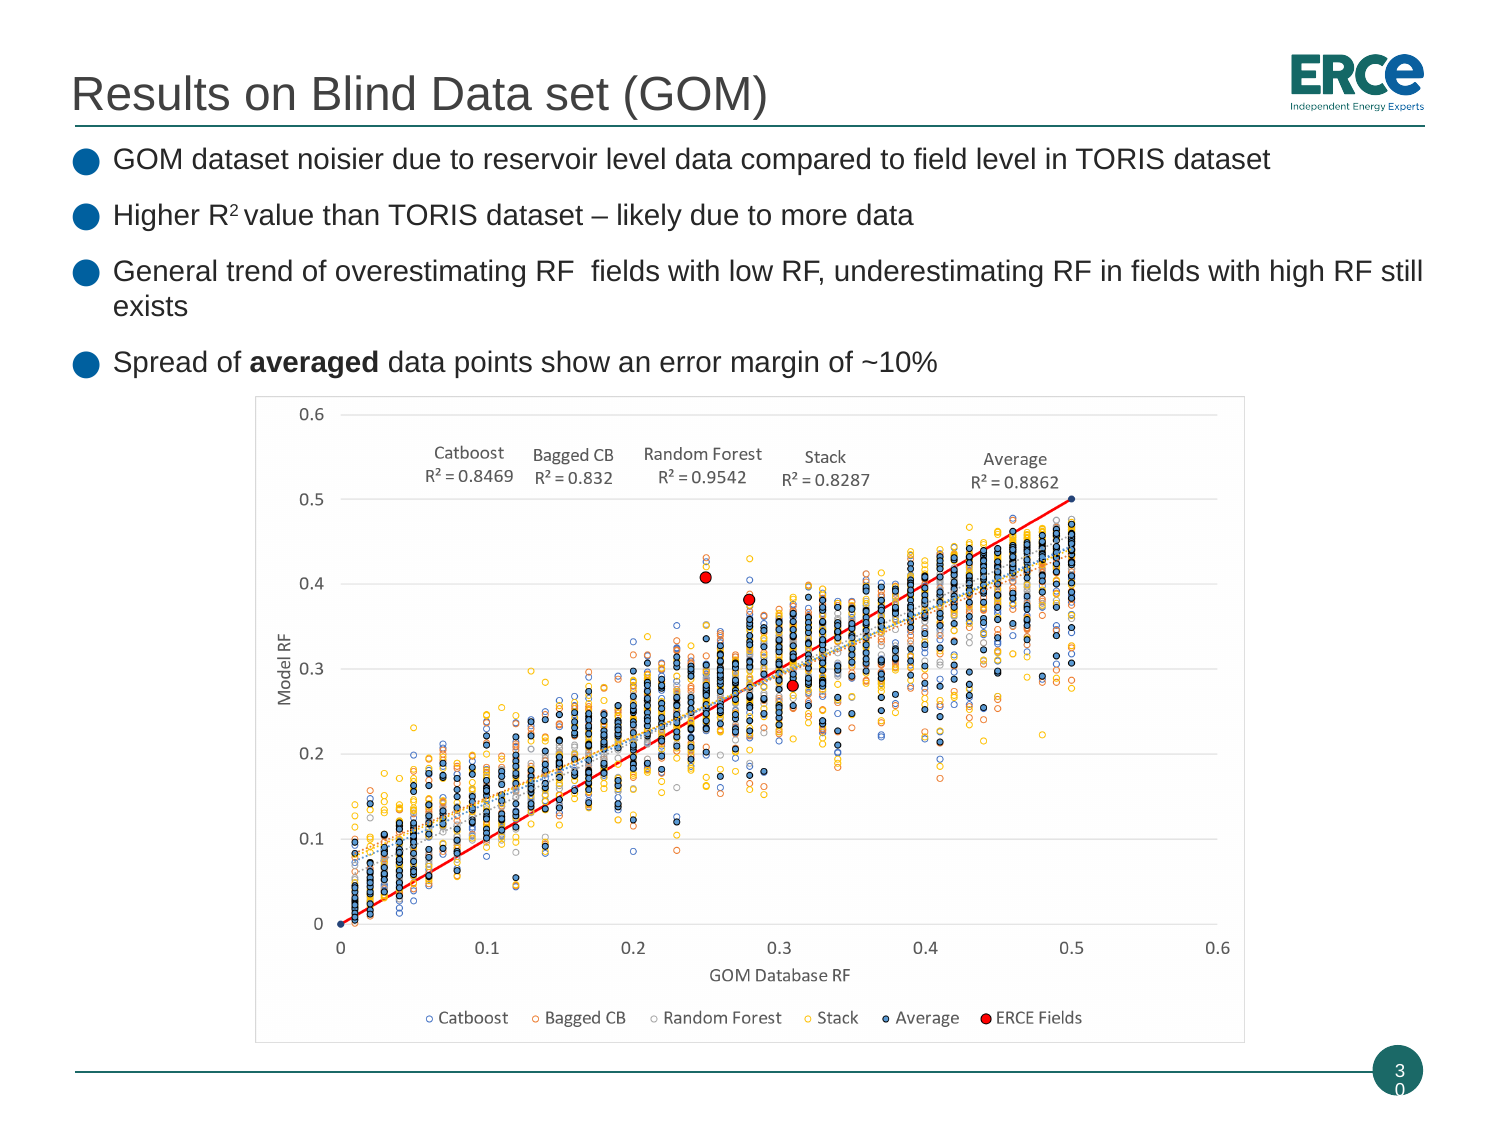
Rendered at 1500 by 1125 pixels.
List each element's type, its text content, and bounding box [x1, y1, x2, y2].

slide_number 30 [1372, 1044, 1424, 1096]
text_box GOM dataset noisier due to reservoir level data compared to field level in TORIS dataset Higher R2 value than TORIS dataset – likely due to more data General trend of overestimating RF fields with low RF, underestimating RF in fields with high RF still exists Spread of averaged data points show an error margin of ~10% [56, 132, 1473, 386]
picture [255, 396, 1245, 1043]
title Results on Blind Data set (GOM) [56, 10, 1428, 129]
